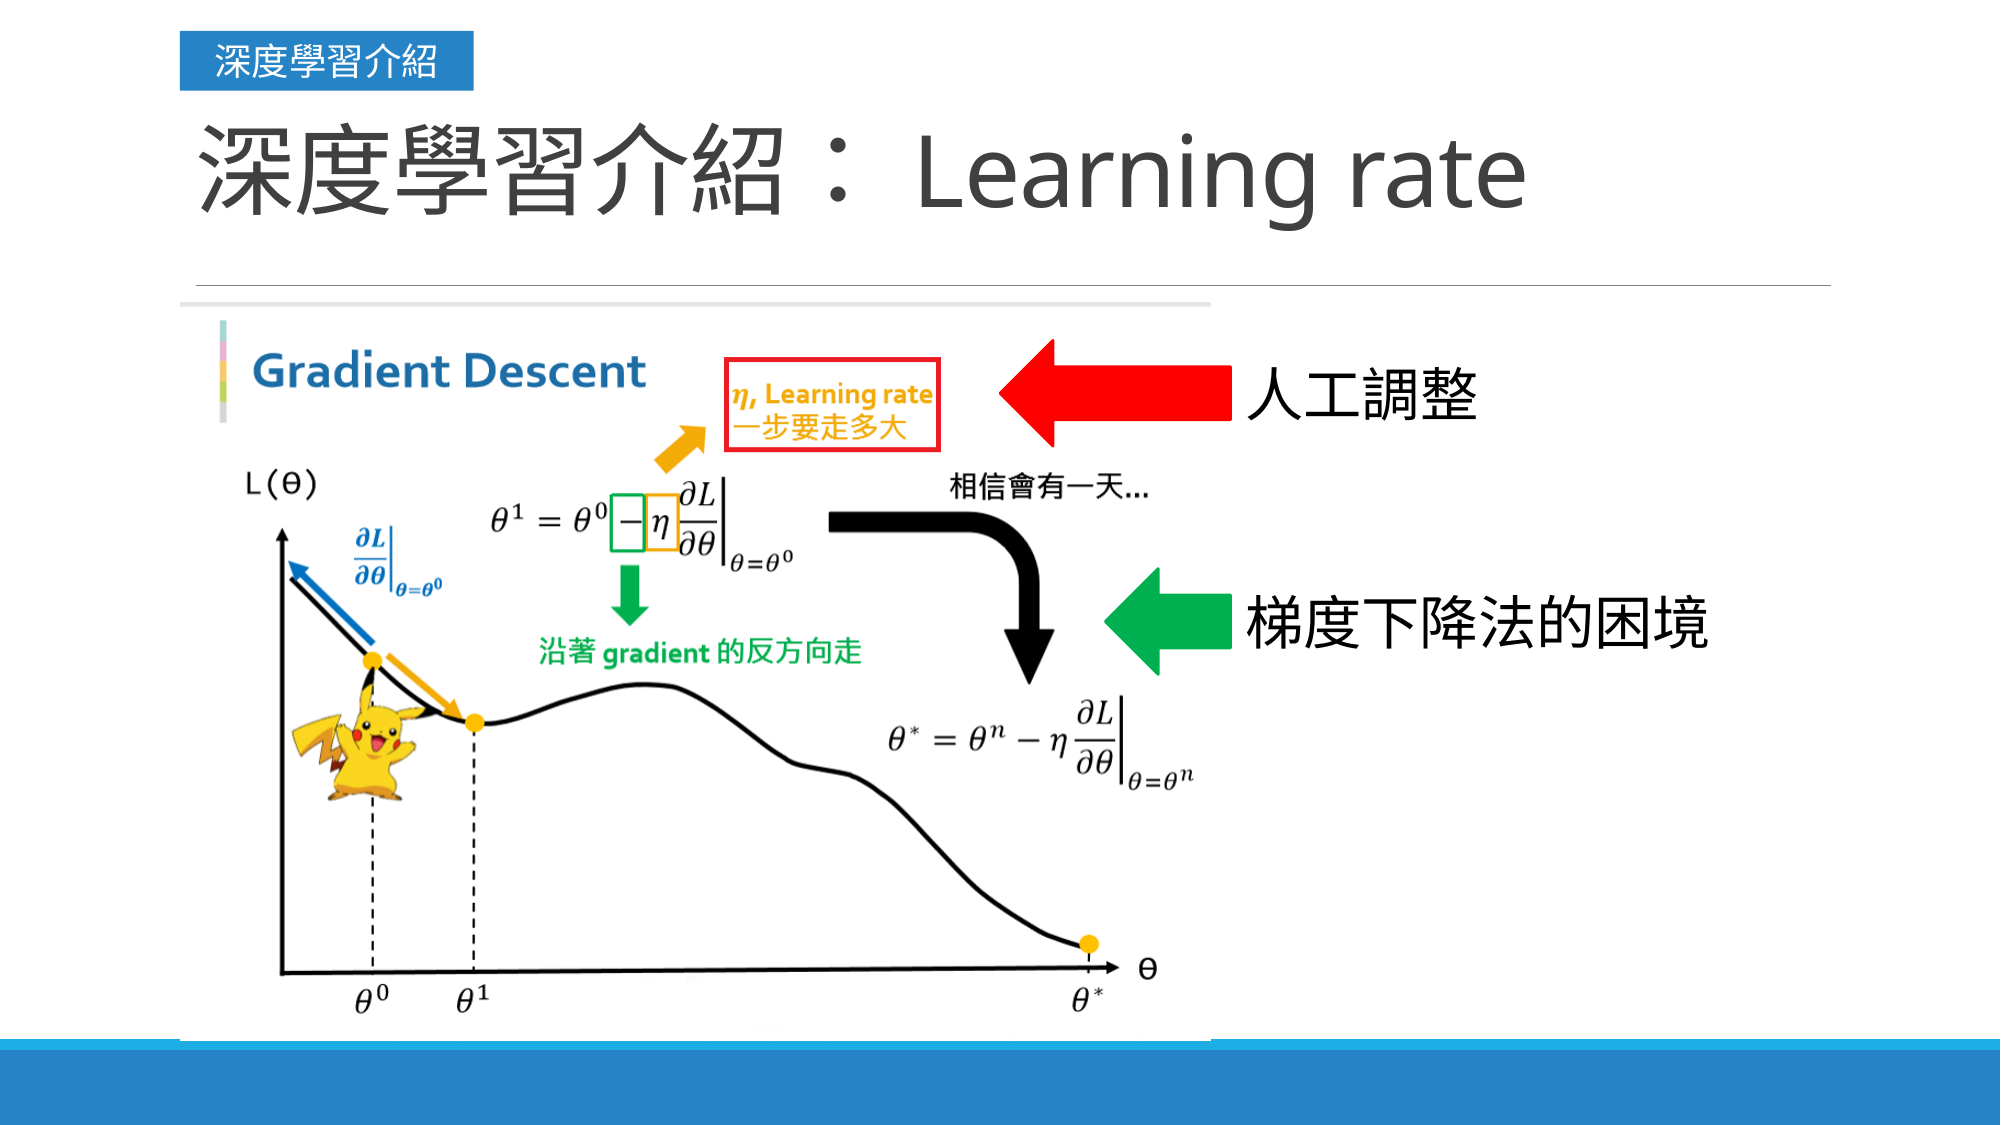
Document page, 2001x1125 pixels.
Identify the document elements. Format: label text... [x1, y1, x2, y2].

text_box [1219, 365, 1230, 422]
text_box 人工調整 [1230, 350, 1658, 436]
picture [179, 302, 1211, 1042]
list [1217, 302, 1930, 1041]
title 深度學習介紹：Learning rate [180, 117, 1830, 235]
text_box 梯度下降法的困境 [1230, 578, 1805, 664]
text_box [1219, 593, 1230, 650]
text_box 深度學習介紹 [179, 30, 474, 91]
